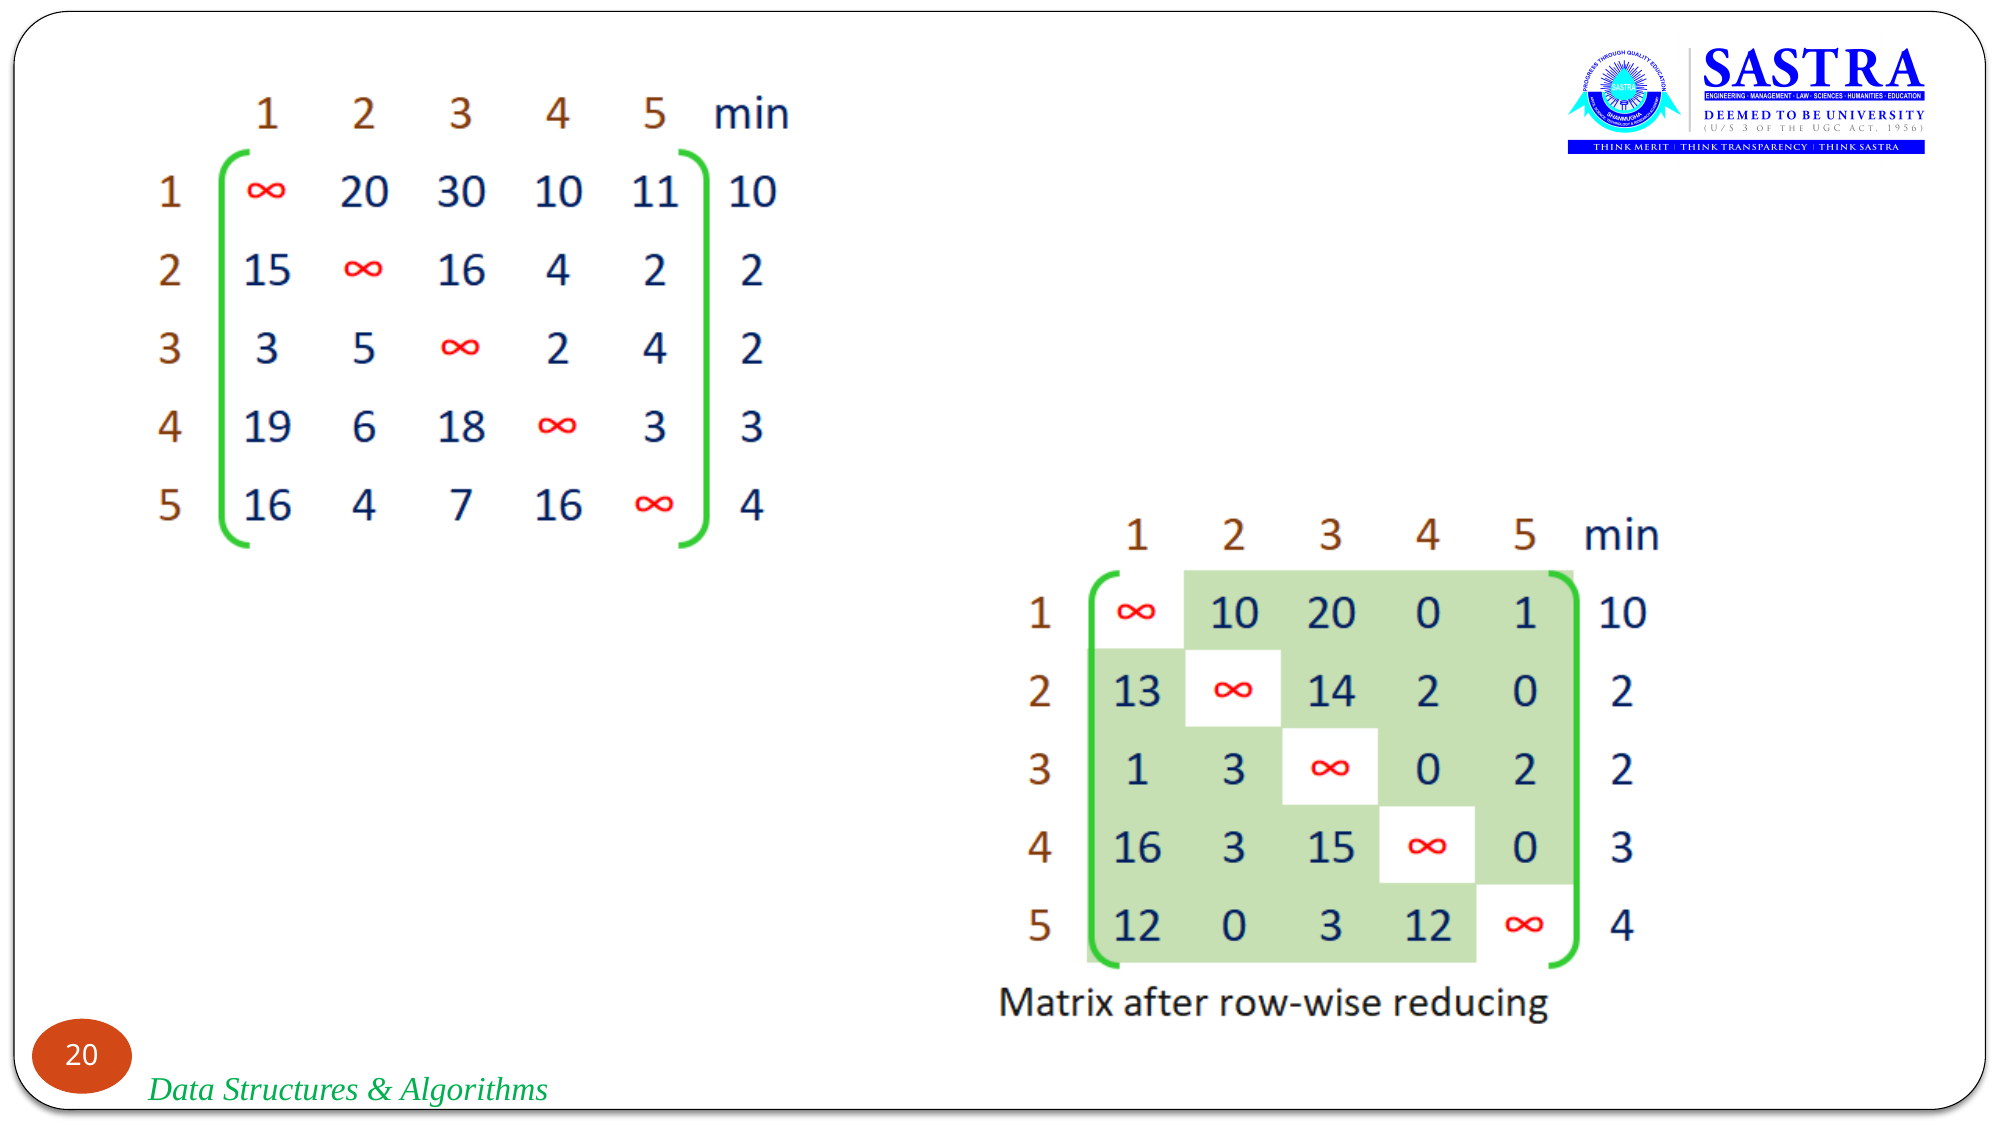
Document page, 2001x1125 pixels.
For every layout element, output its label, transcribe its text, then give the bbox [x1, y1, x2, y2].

picture [124, 74, 821, 574]
picture [1546, 28, 1947, 172]
footer Data Structures & Algorithms [133, 1050, 1000, 1125]
picture [962, 496, 1699, 1049]
slide_number 20 [32, 1018, 132, 1094]
